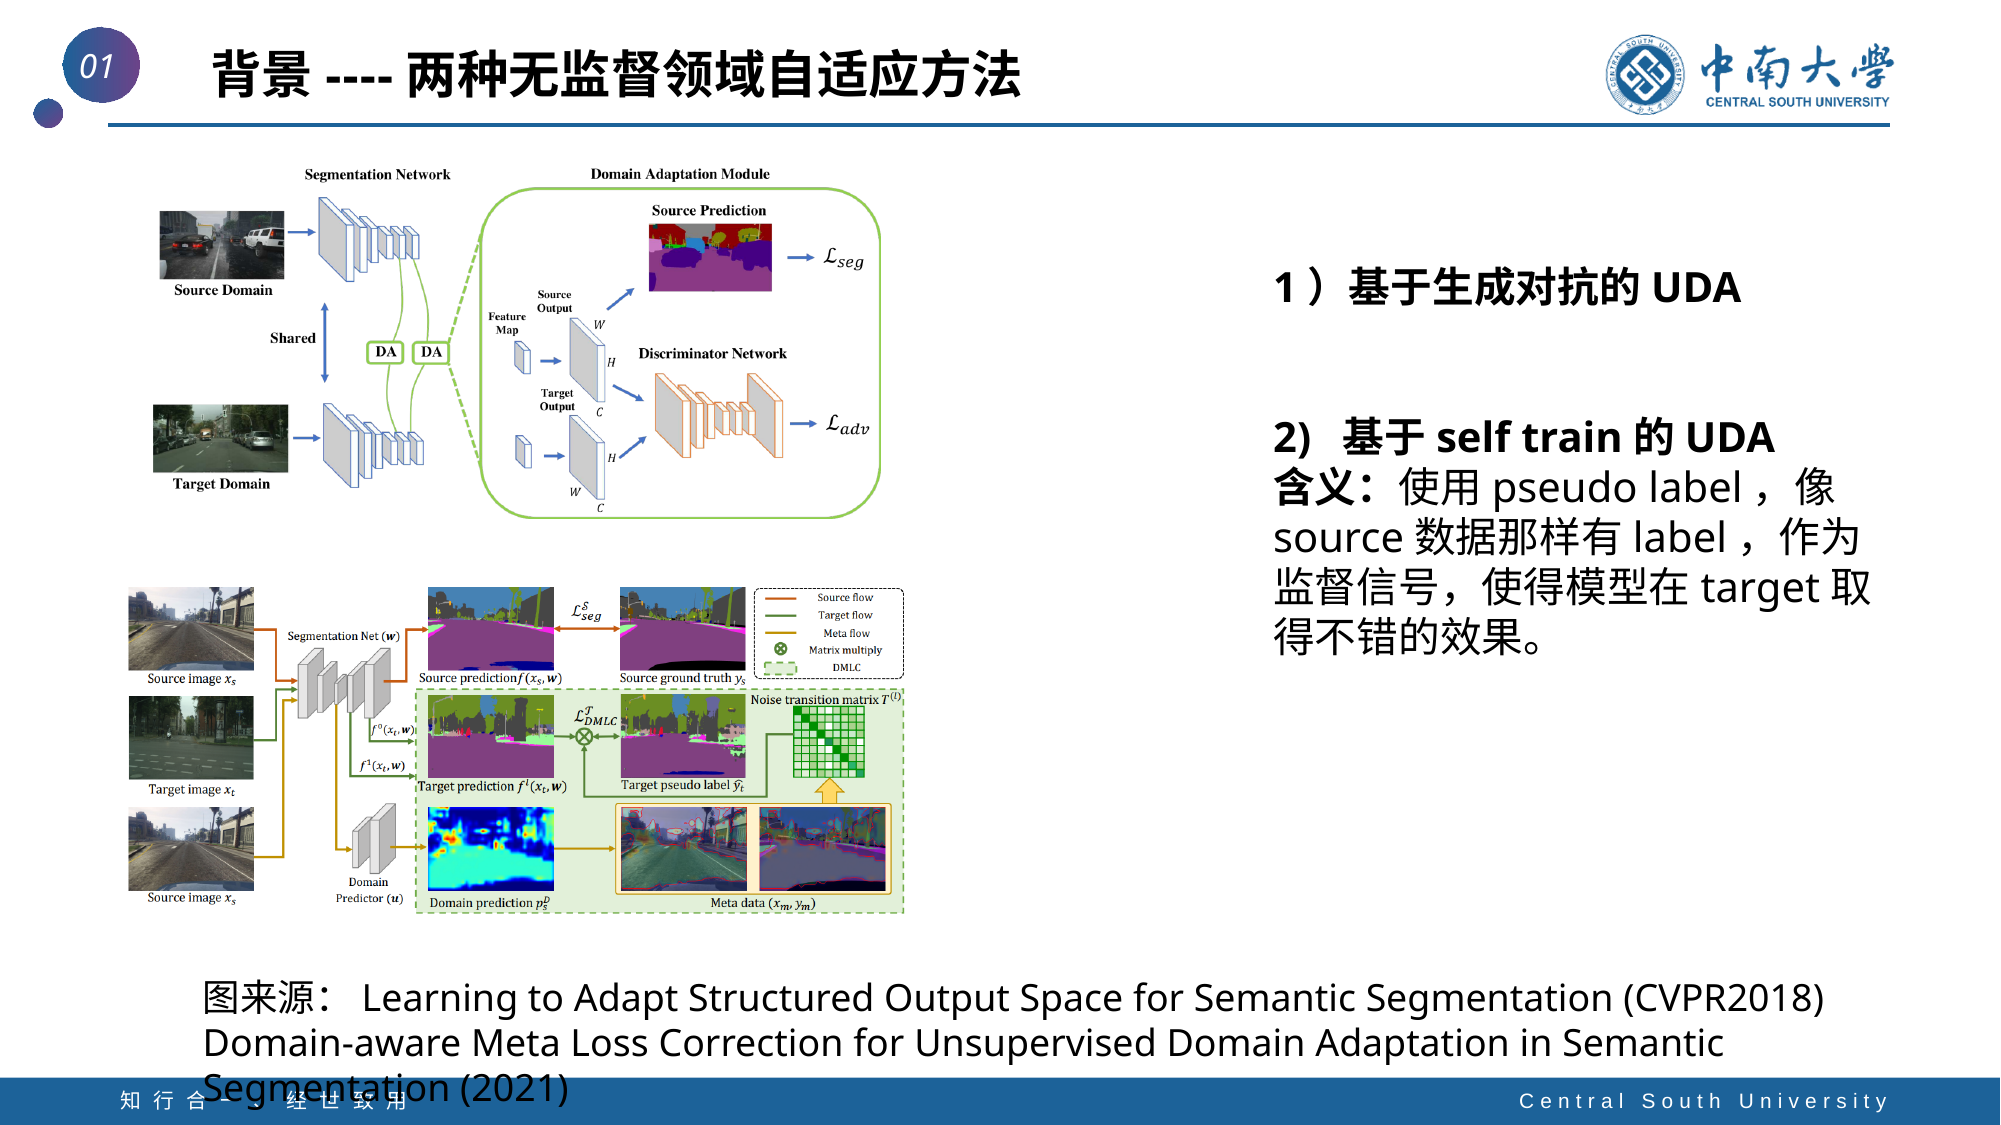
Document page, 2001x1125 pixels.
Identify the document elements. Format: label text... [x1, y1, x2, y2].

text_box 图来源：Learning to Adapt Structured Output Space for Semantic Segmentation (CVPR2018) Domain-aware Meta Loss Correction for Unsupervised Domain Adaptation in Semantic Segmentation (2021) [187, 966, 1970, 1117]
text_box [33, 26, 153, 128]
text_box 1）基于生成对抗的UDA 2) 基于self train的UDA 含义：使用pseudo label，像source数据那样有label，作为监督信号，使得模型在target取得不错的效果。 [1258, 252, 1890, 718]
picture [97, 156, 895, 523]
text_box [158, 0, 1292, 118]
text_box 背景----两种无监督领域自适应方法 [210, 41, 1259, 113]
text_box [0, 1077, 2000, 1125]
text_box 知行合一、经世致用 [105, 1080, 423, 1120]
picture [1595, 28, 1907, 121]
picture [78, 576, 914, 917]
